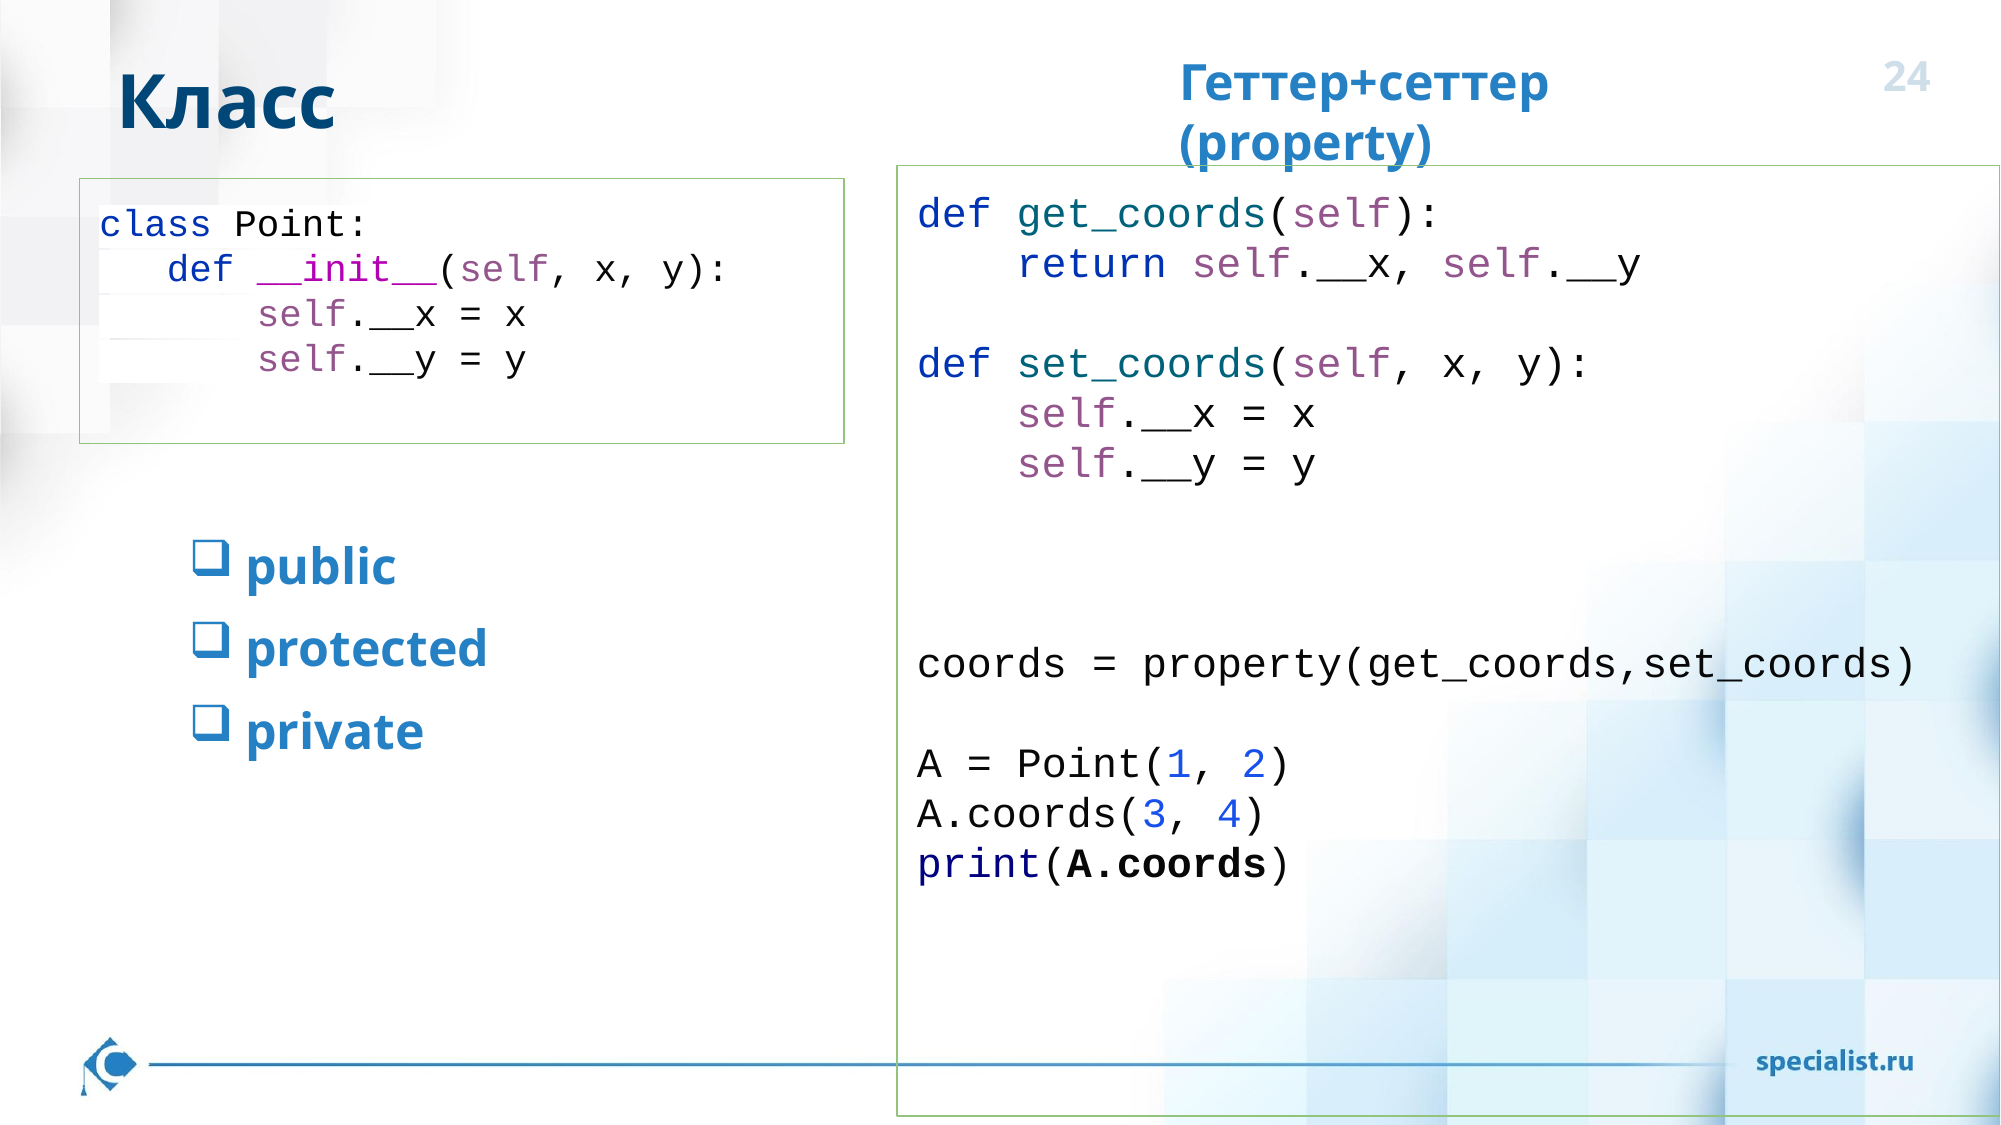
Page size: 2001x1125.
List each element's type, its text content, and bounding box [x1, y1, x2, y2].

picture [0, 0, 2001, 1125]
text_box class Point: def __init__(self, x, y): self.__x = x self.__y = y [79, 178, 845, 444]
text_box def get_coords(self): return self.__x, self.__y def set_coords(self, x, y): self.__x = x self.__y = y coords = property(get_coords,set_coords) A = Point(1, 2) A.coords(3, 4) print(A.coords) [896, 165, 2000, 1116]
list Геттер+сеттер (property) [1164, 42, 1829, 139]
title Класс [101, 29, 380, 152]
text_box public protected private [173, 527, 789, 831]
